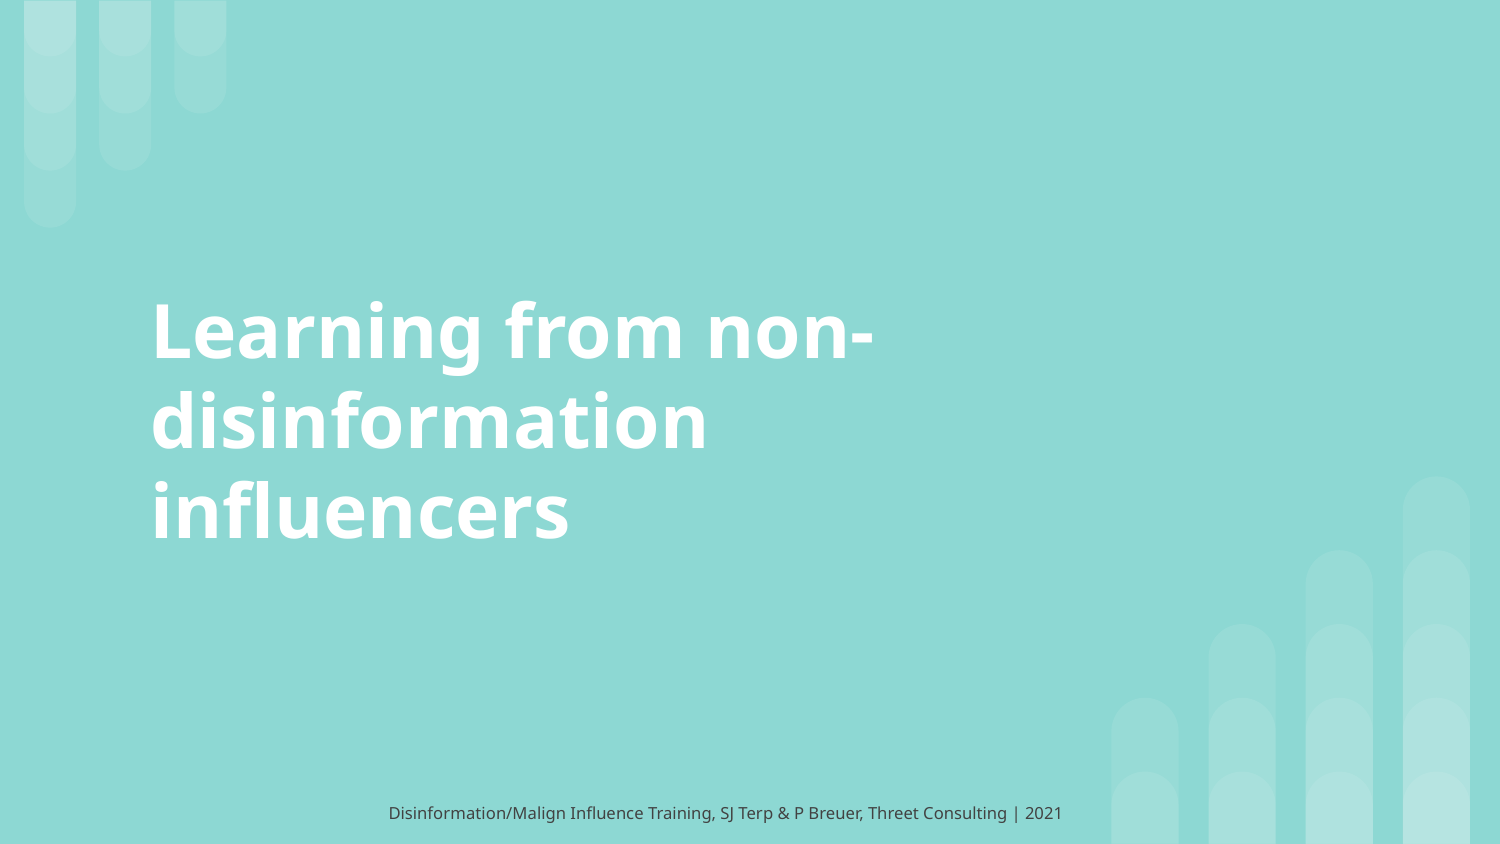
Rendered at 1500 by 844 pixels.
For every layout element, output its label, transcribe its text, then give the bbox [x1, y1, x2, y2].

title Learning from non-disinformation influencers [135, 264, 1097, 572]
